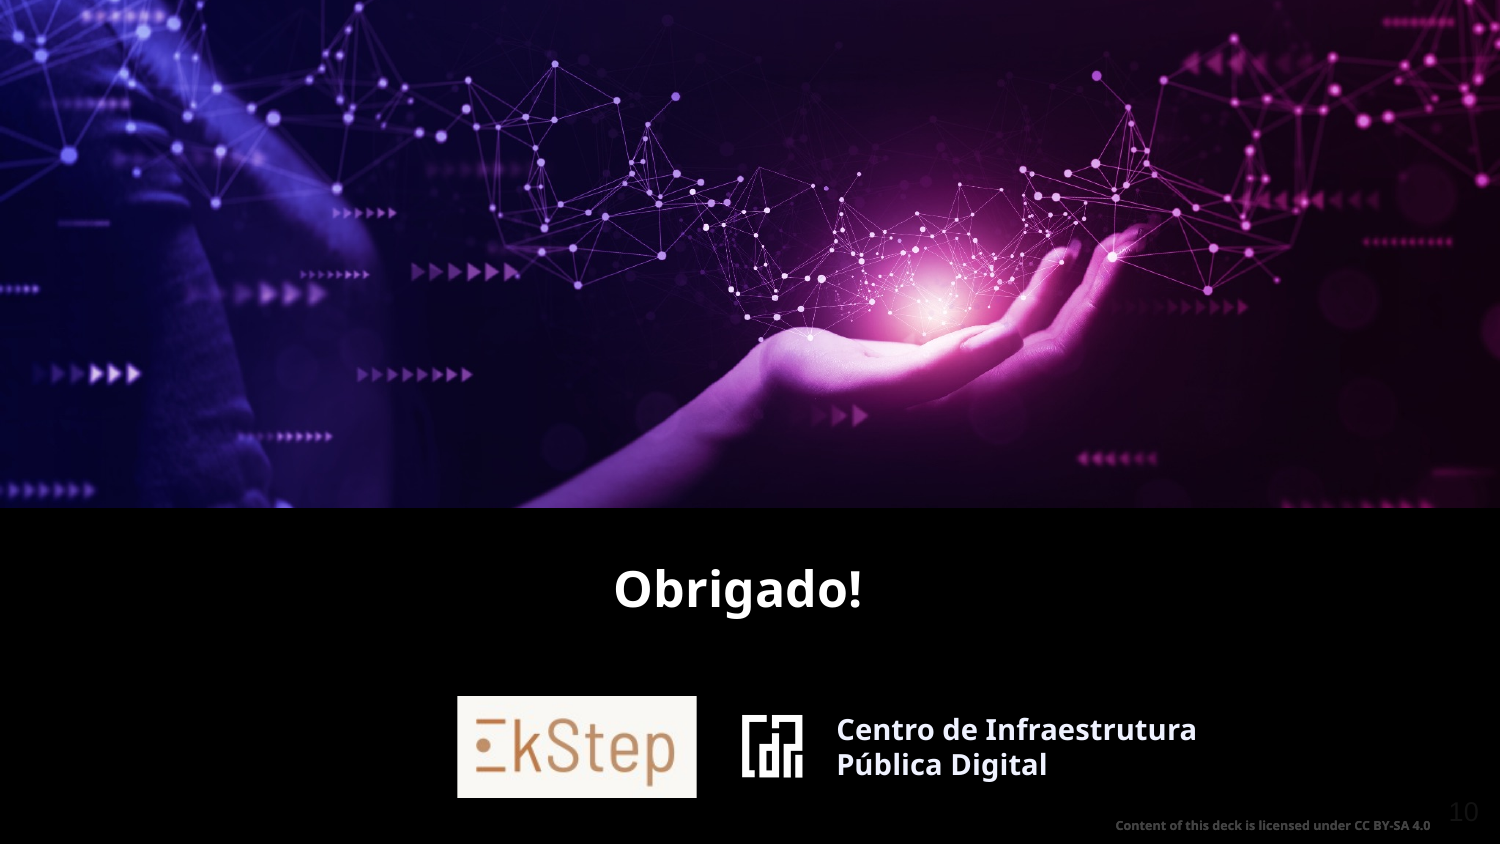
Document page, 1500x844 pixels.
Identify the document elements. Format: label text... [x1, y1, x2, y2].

text_box Centro de Infraestrutura Pública Digital [821, 696, 1246, 832]
picture [726, 696, 819, 798]
slide_number ‹#› [1403, 779, 1494, 844]
text_box Obrigado! [135, 548, 1341, 711]
picture [0, 0, 1500, 509]
picture [457, 695, 697, 798]
